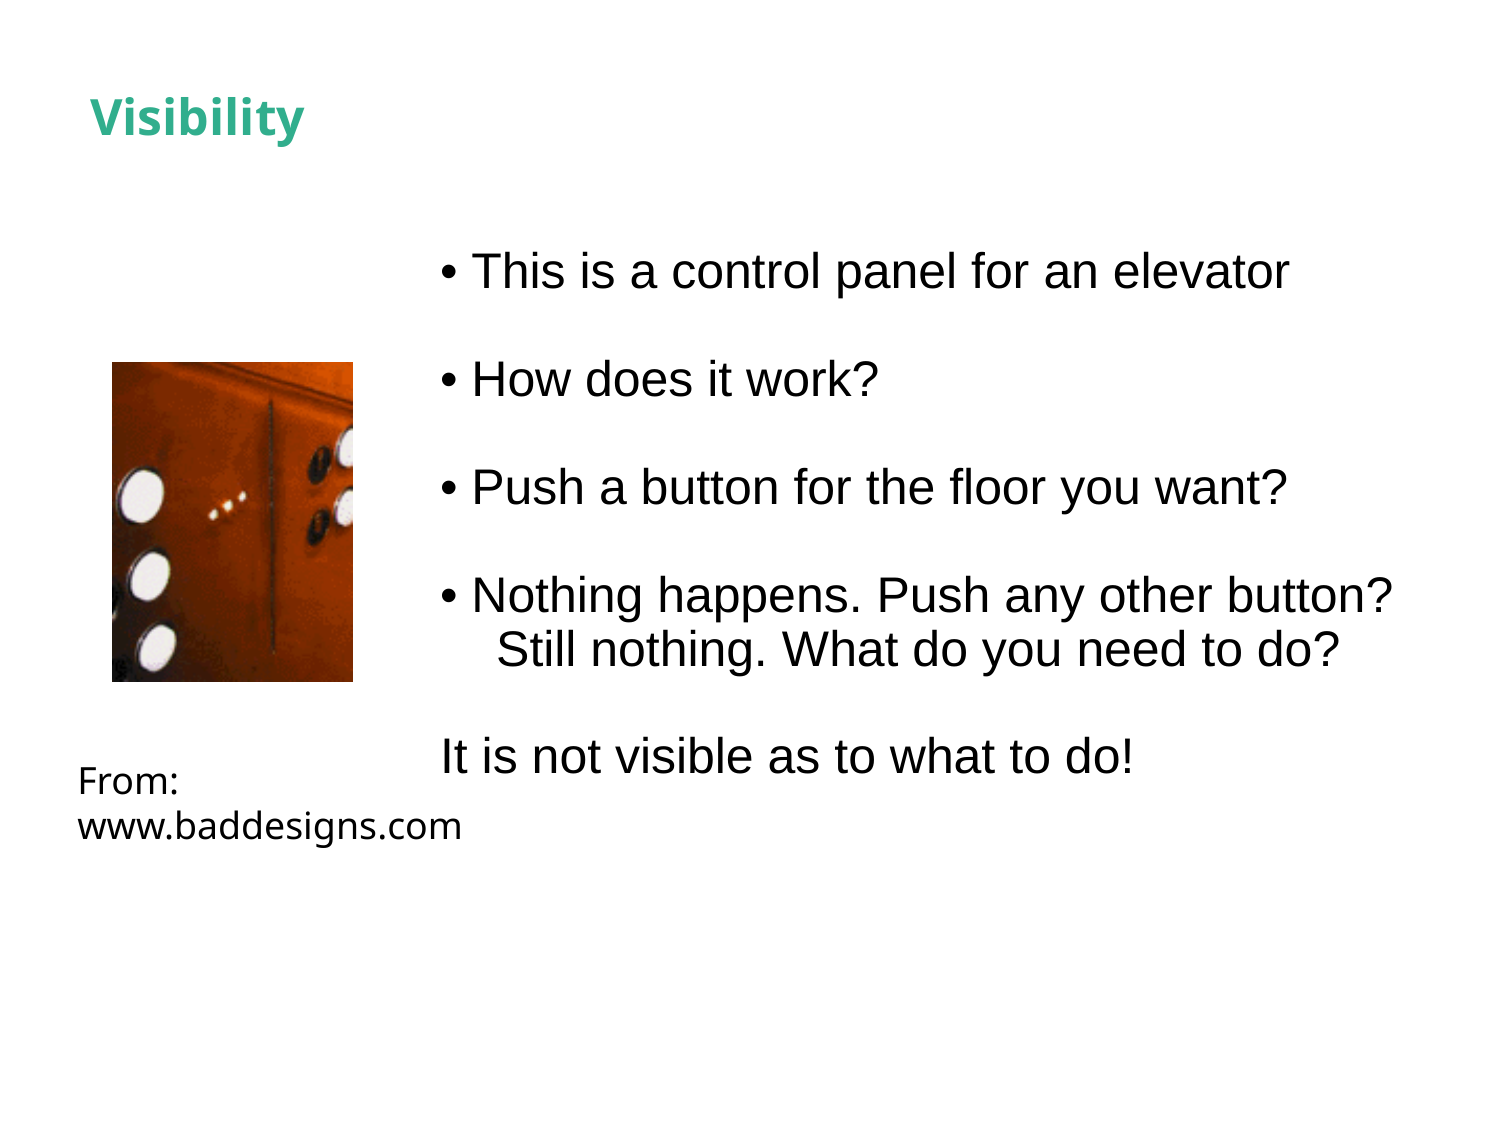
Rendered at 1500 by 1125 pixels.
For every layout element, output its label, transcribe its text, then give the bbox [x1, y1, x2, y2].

text_box From: www.baddesigns.com [62, 749, 550, 855]
title Visibility [75, 45, 1425, 187]
list • This is a control panel for an elevator • How does it work? • Push a button for the floor you want? • Nothing happens. Push any other button? Still nothing. What do you need to do? It is not visible as to what to do! [425, 237, 1450, 913]
picture [112, 362, 353, 682]
